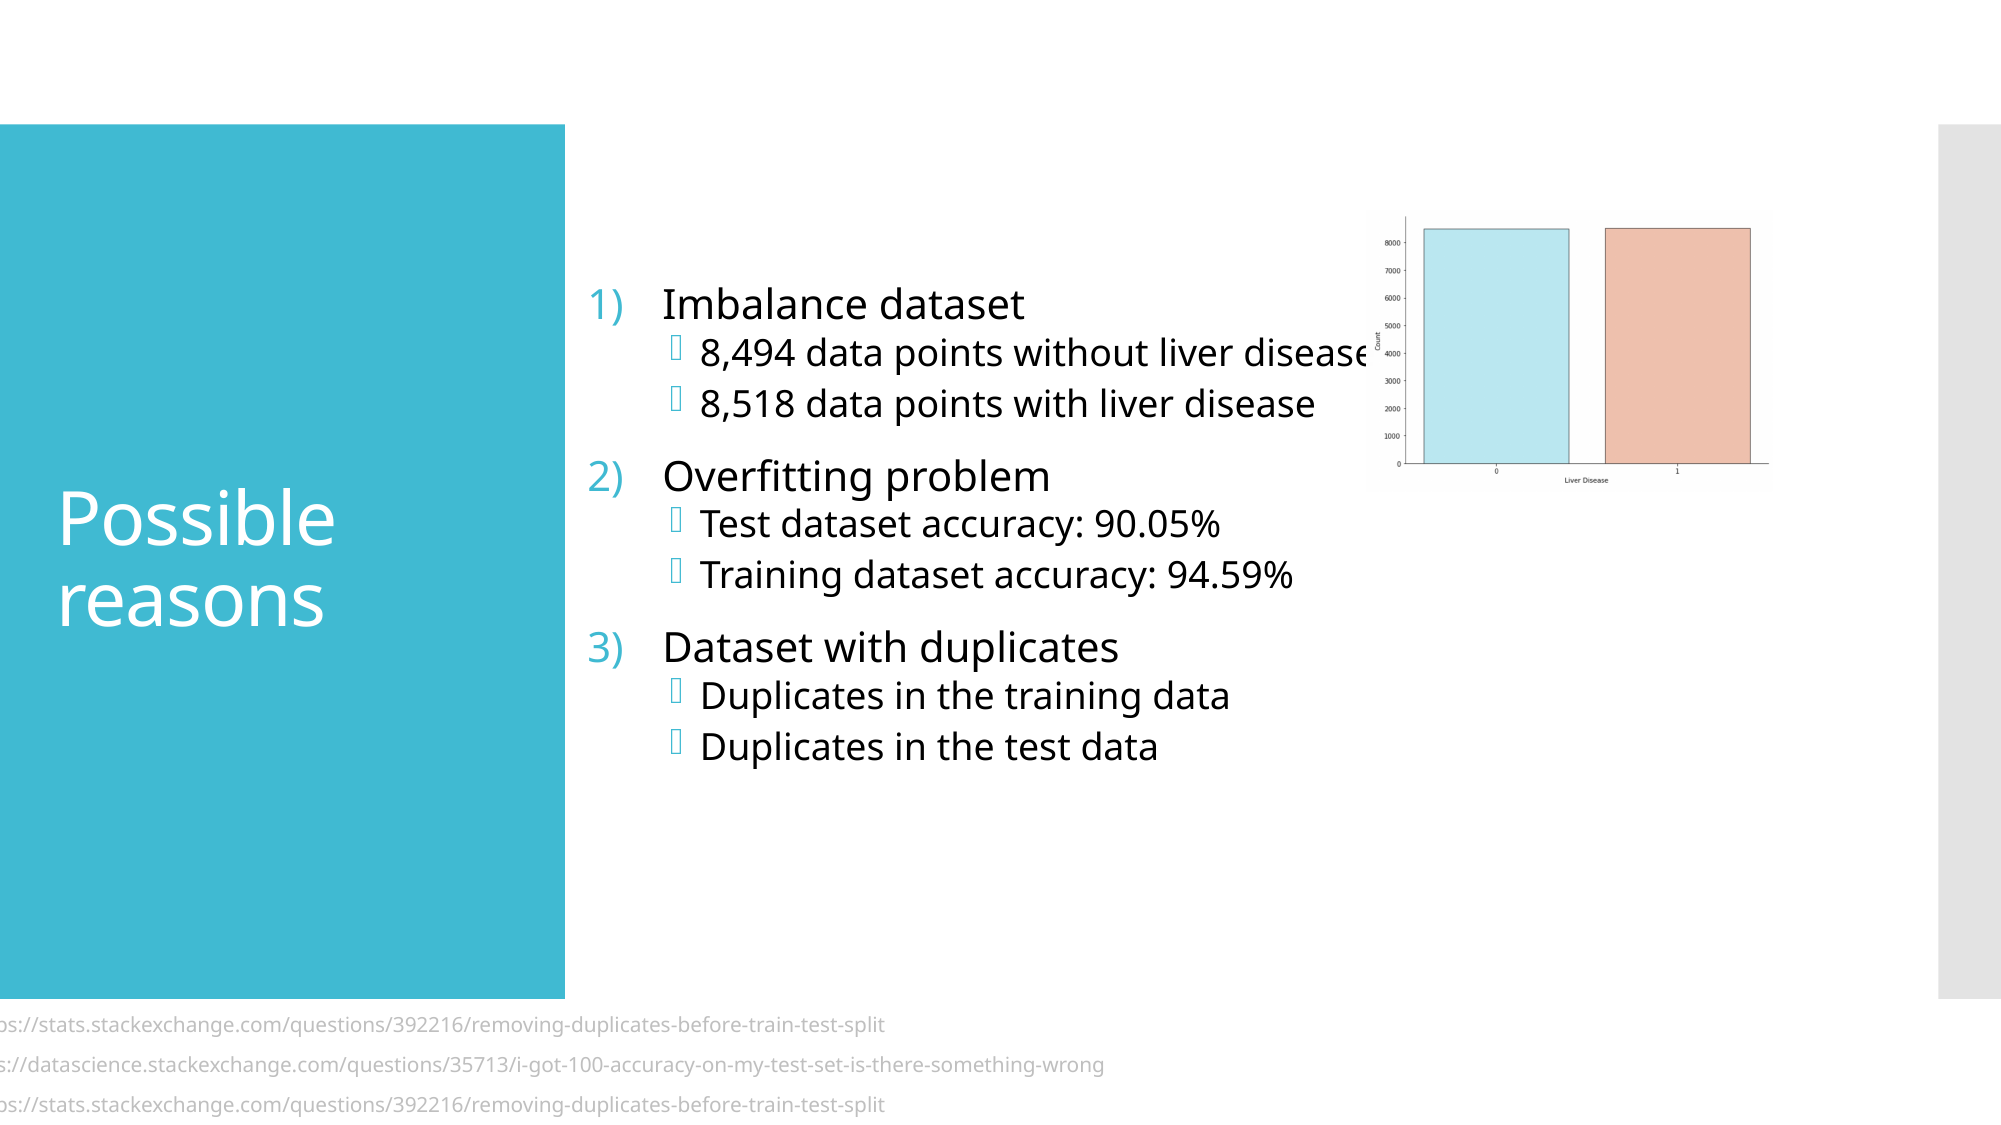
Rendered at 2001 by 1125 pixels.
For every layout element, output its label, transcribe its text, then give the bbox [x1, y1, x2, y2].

title Possible reasons [41, 184, 525, 940]
text_box https://datascience.stackexchange.com/questions/35713/i-got-100-accuracy-on-my-test-set-is-there-something-wrong [0, 1044, 1120, 1084]
text_box https://stats.stackexchange.com/questions/392216/removing-duplicates-before-train-test-split [0, 1084, 900, 1125]
text_box https://stats.stackexchange.com/questions/392216/removing-duplicates-before-train-test-split [0, 1003, 900, 1044]
list Imbalance dataset 8,494 data points without liver disease 8,518 data points with liver disease Overfitting problem Test dataset accuracy: 90.05% Training dataset accuracy: 94.59% Dataset with duplicates Duplicates in the training data Duplicates in the test data [572, 143, 1773, 984]
picture [1366, 209, 1773, 493]
